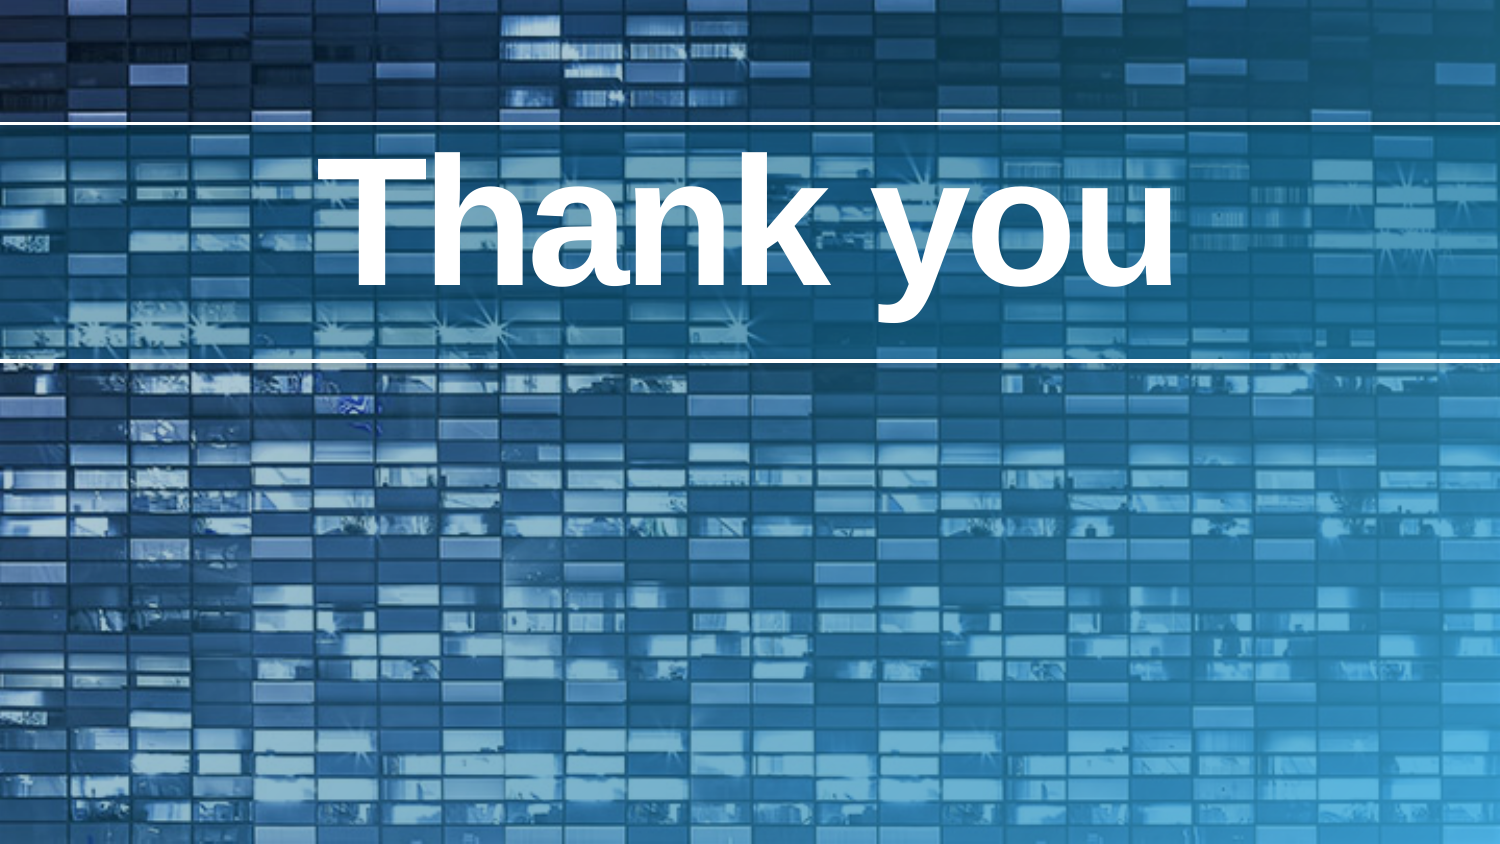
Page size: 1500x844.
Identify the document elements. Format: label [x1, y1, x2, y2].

picture [0, 0, 1246, 122]
picture [999, 204, 1036, 247]
picture [0, 363, 883, 844]
picture [0, 125, 1173, 359]
